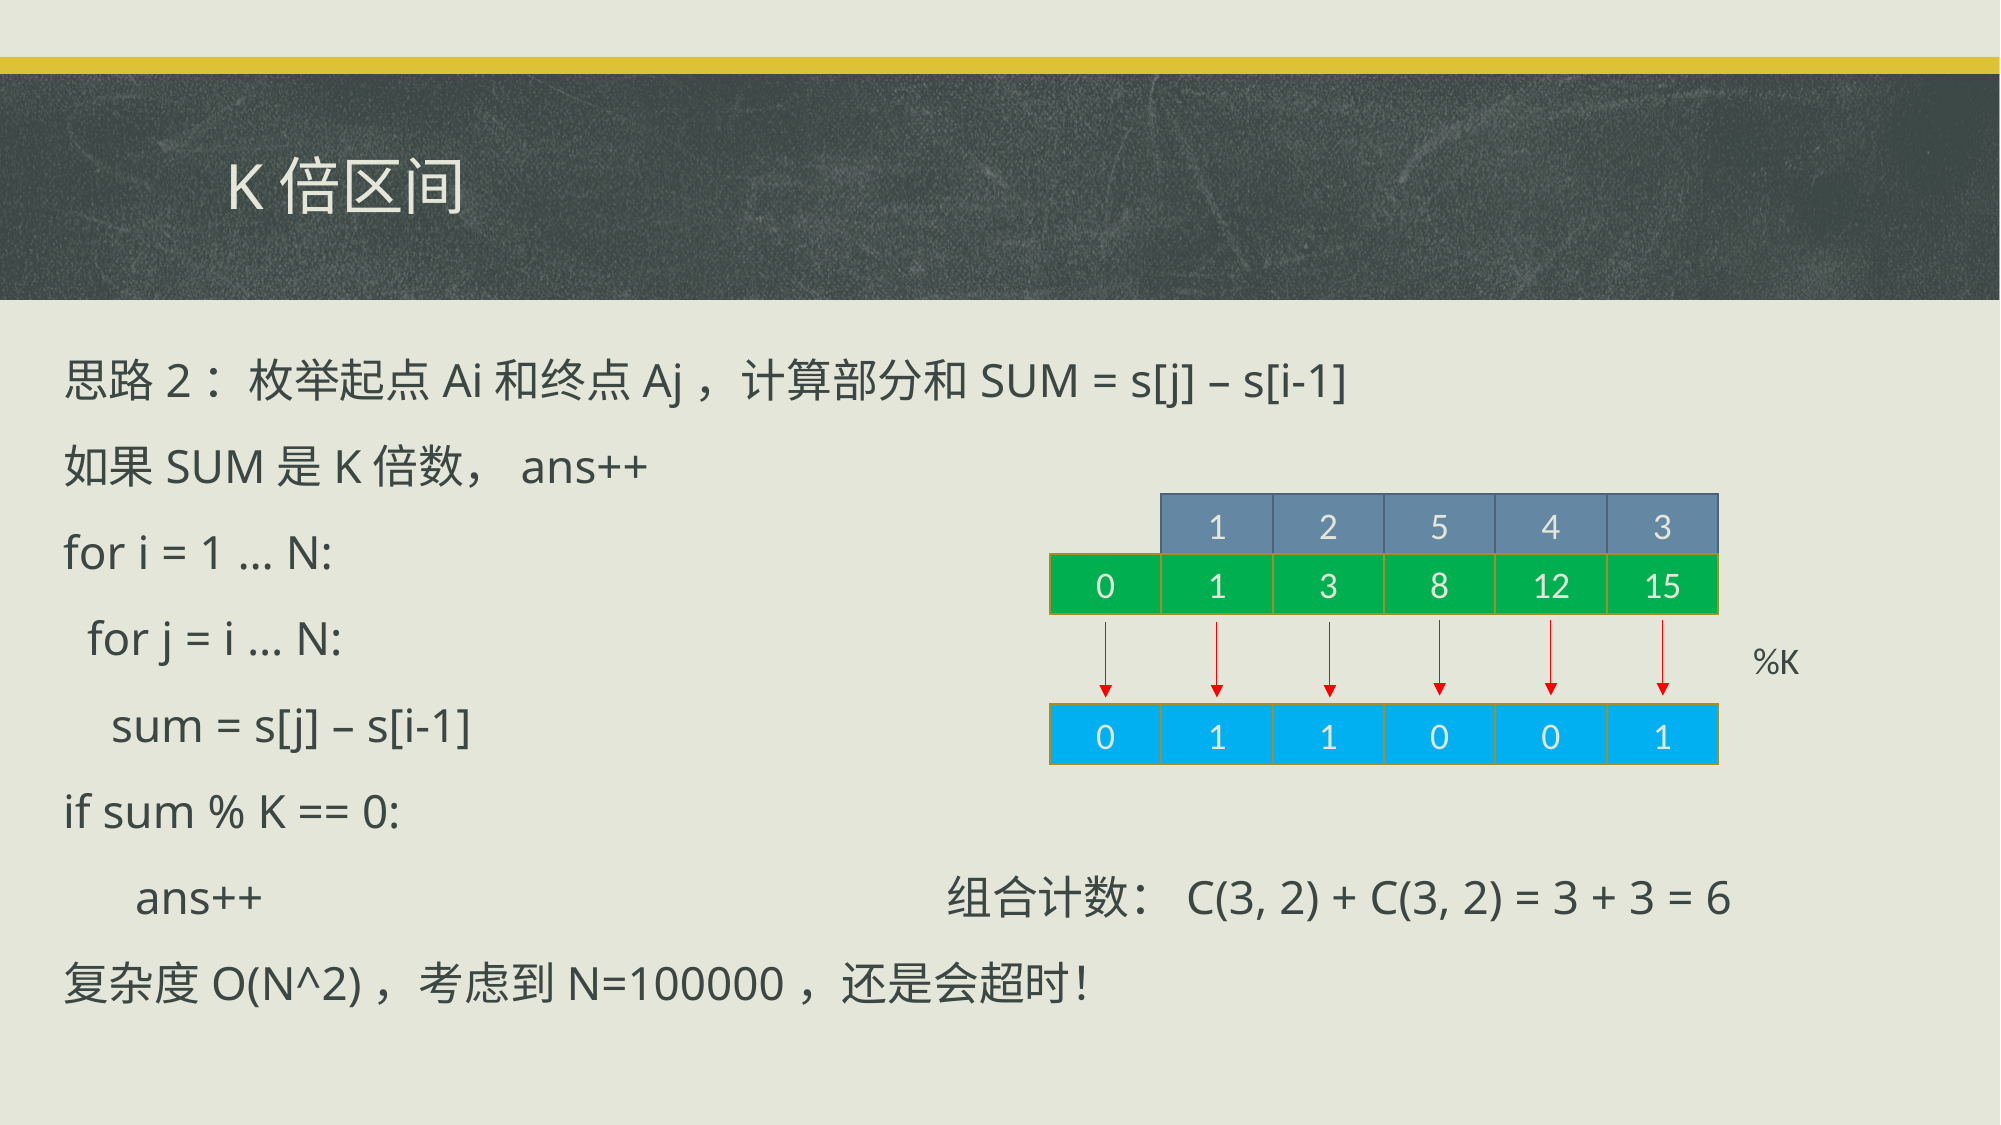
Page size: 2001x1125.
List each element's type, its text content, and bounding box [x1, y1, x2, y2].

text_box 4 [1494, 493, 1606, 553]
text_box 15 [1606, 553, 1719, 615]
text_box 2 [1272, 493, 1383, 553]
text_box 8 [1383, 553, 1494, 615]
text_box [1049, 619, 1841, 765]
text_box 3 [1606, 493, 1719, 553]
text_box 1 [1162, 553, 1272, 615]
text_box 12 [1494, 553, 1606, 615]
text_box 5 [1383, 493, 1494, 553]
text_box 3 [1272, 553, 1383, 615]
title K倍区间 [210, 76, 1790, 300]
text_box 思路2：枚举起点Ai和终点Aj，计算部分和SUM = s[j] – s[i-1] 如果SUM是K倍数，ans++ for i = 1 … N: for j = i … N: sum = s[j] – s[i-1] if sum % K == 0: ans++ 组合计数：C(3, 2) + C(3, 2) = 3 + 3 = 6 复杂度O(N^2)，考虑到N=100000，还是会超时！ [48, 344, 1959, 1116]
picture [0, 74, 2000, 300]
text_box 0 [1049, 553, 1162, 615]
text_box 1 [1160, 493, 1272, 553]
